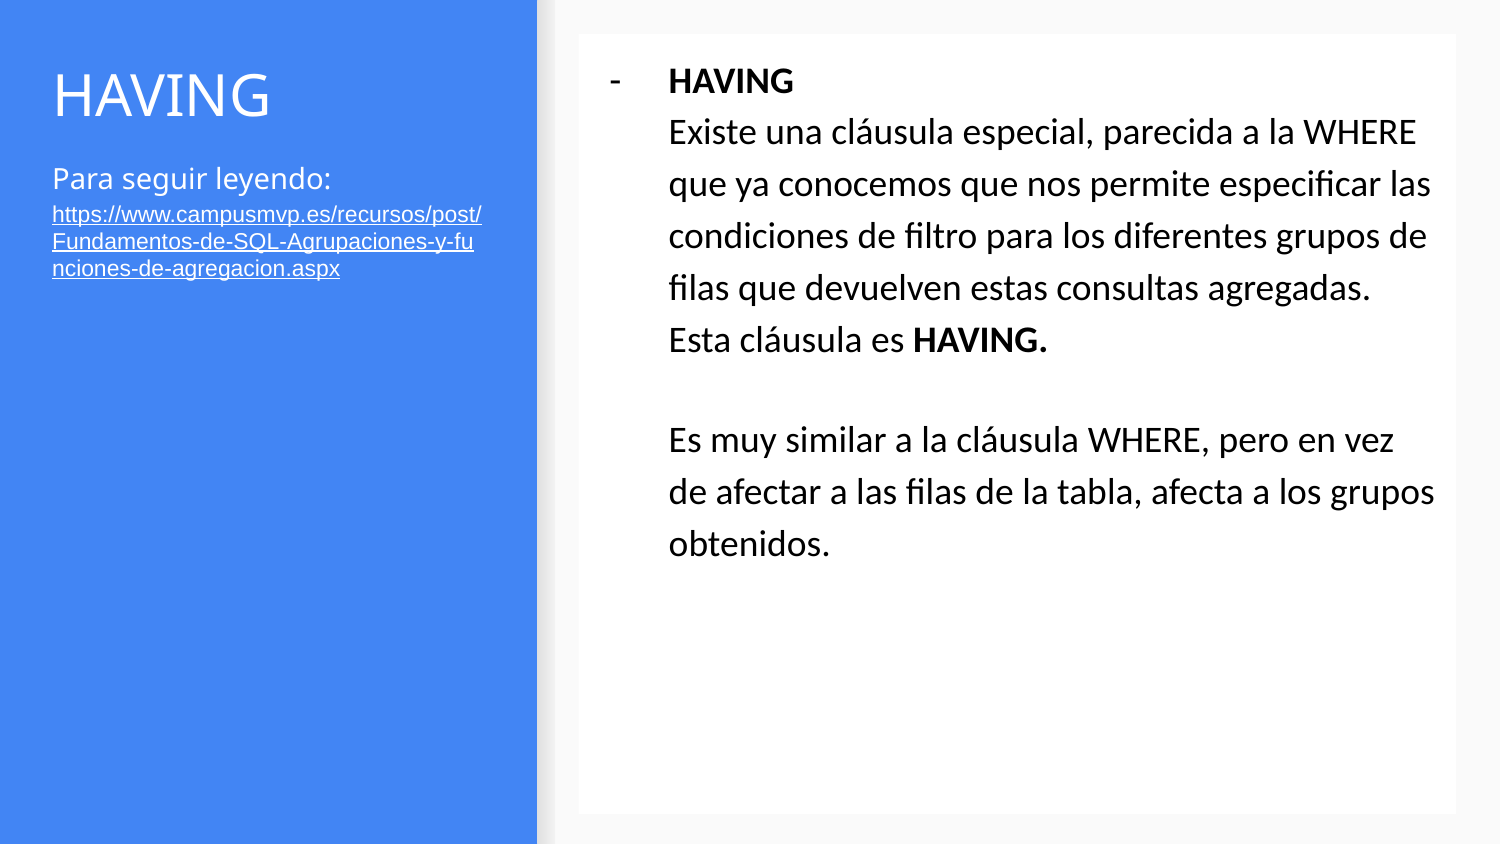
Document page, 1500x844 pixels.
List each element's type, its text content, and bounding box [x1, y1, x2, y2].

list Para seguir leyendo: https://www.campusmvp.es/recursos/post/Fundamentos-de-SQL-Agrupaciones-y-funciones-de-agregacion.aspx [37, 140, 498, 304]
list HAVING Existe una cláusula especial, parecida a la WHERE que ya conocemos que nos permite especificar las condiciones de filtro para los diferentes grupos de filas que devuelven estas consultas agregadas. Esta cláusula es HAVING. Es muy similar a la cláusula WHERE, pero en vez de afectar a las filas de la tabla, afecta a los grupos obtenidos. [578, 34, 1457, 815]
title HAVING [37, 48, 498, 140]
